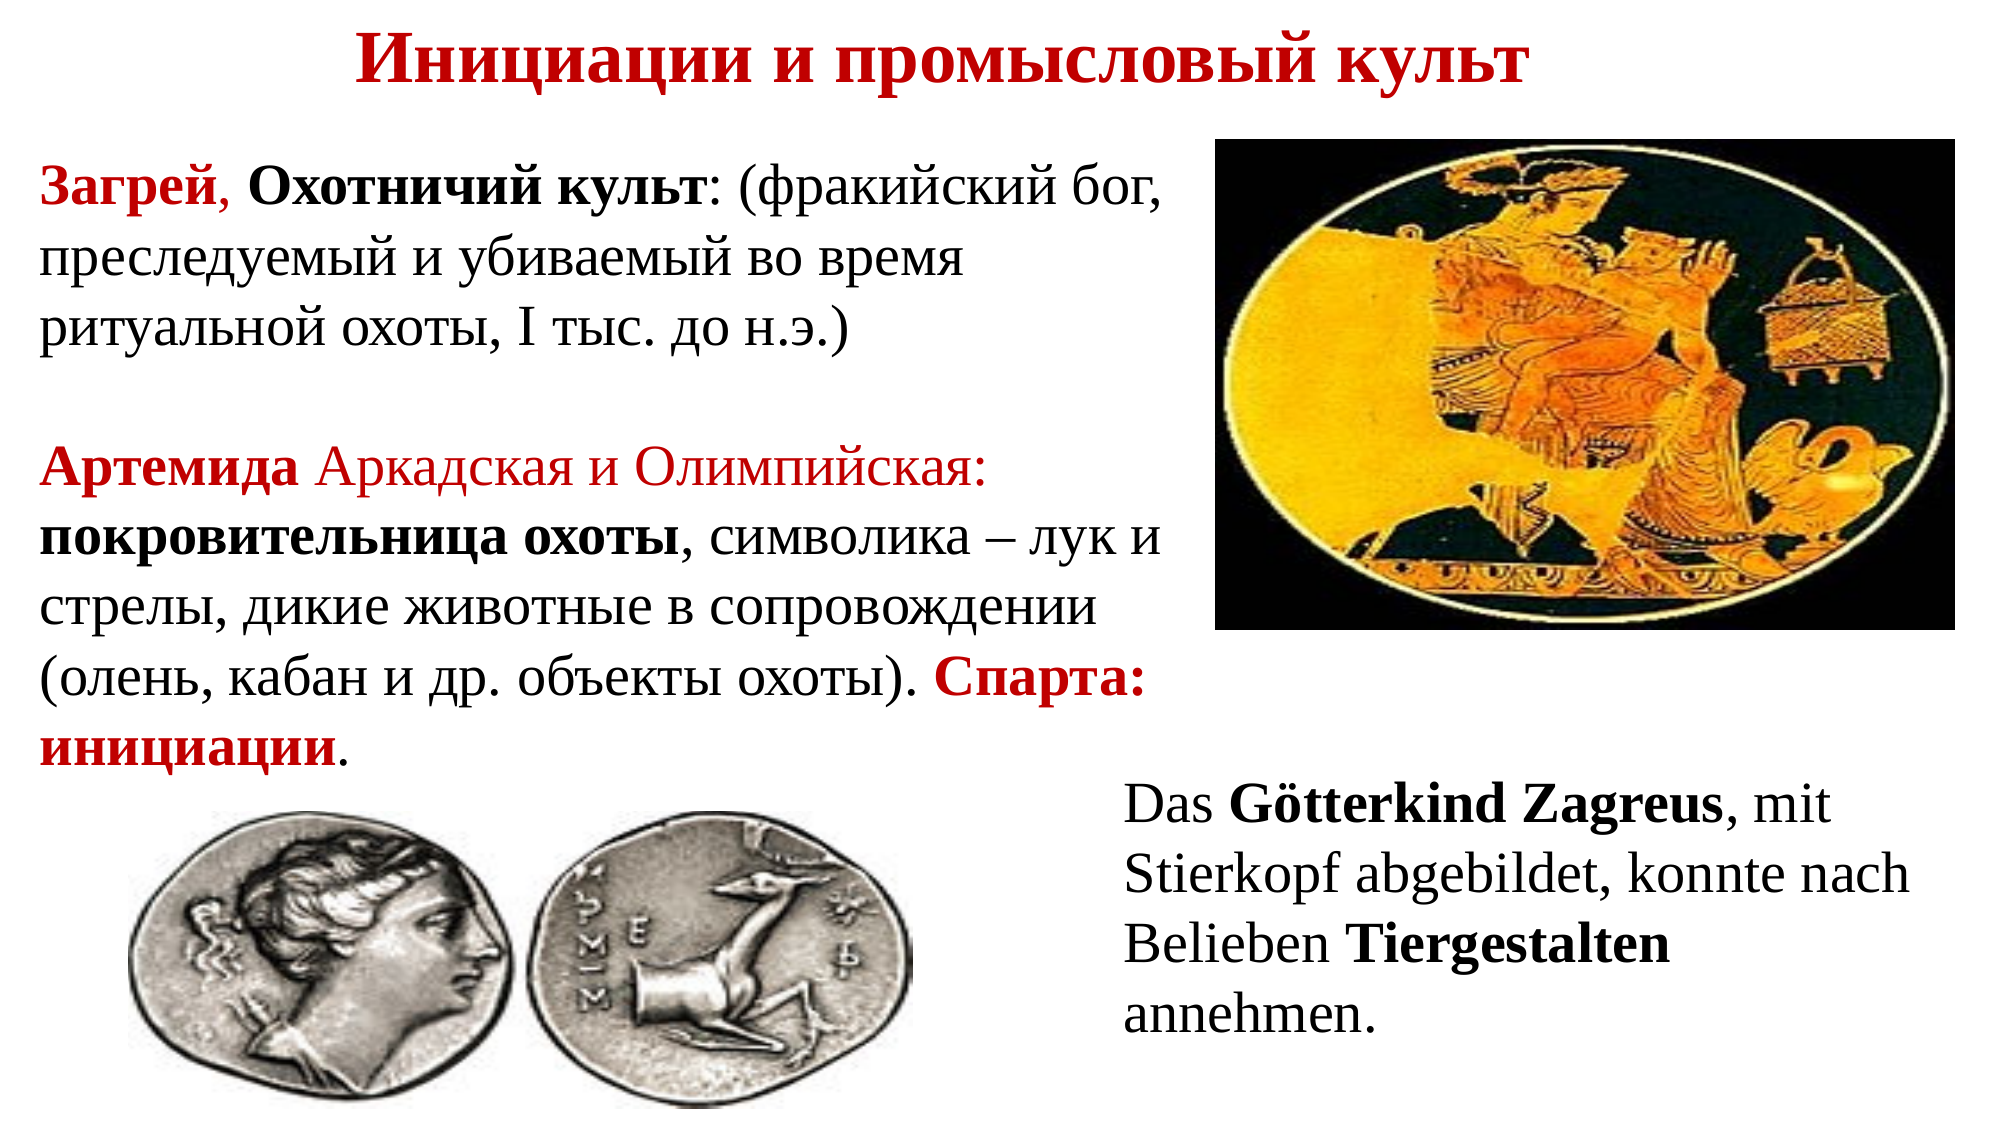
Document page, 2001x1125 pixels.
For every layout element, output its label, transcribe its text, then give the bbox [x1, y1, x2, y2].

picture [1215, 139, 1955, 630]
text_box Загрей, Охотничий культ: (фракийский бог, преследуемый и убиваемый во время ритуальной охоты, I тыс. до н.э.) Артемида Аркадская и Олимпийская: покровительница охоты, символика – лук и стрелы, дикие животные в сопровождении (олень, кабан и др. объекты охоты). Спарта: инициации. [24, 139, 1182, 994]
text_box Das Götterkind Zagreus, mit Stierkopf abgebildet, konnte nach Belieben Tiergestalten annehmen. [1109, 757, 1955, 1052]
picture [128, 811, 913, 1109]
text_box Инициации и промысловый культ [340, 0, 1546, 105]
